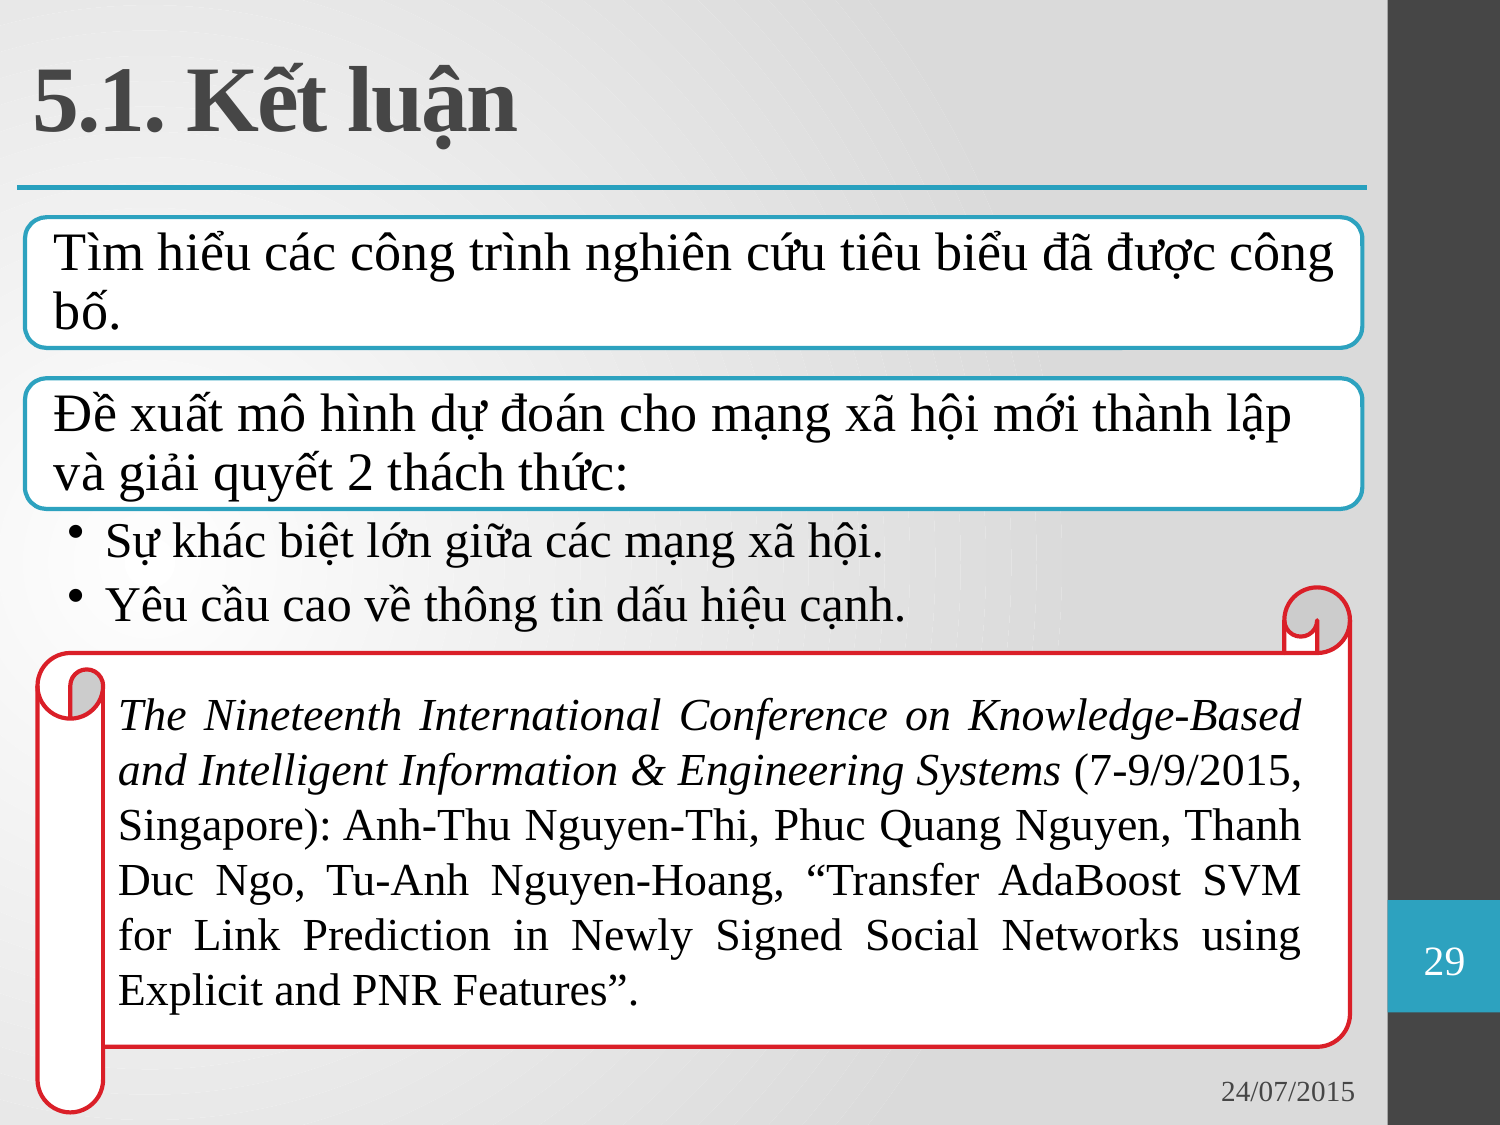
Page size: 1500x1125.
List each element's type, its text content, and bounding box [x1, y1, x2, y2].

slide_number 29 [1397, 925, 1492, 994]
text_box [24, 211, 1363, 688]
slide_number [970, 1059, 1371, 1120]
text_box The Nineteenth International Conference on Knowledge-Based and Intelligent Information & Engineering Systems (7-9/9/2015, Singapore): Anh-Thu Nguyen-Thi, Phuc Quang Nguyen, Thanh Duc Ngo, Tu-Anh Nguyen-Hoang, “Transfer AdaBoost SVM for Link Prediction in Newly Signed Social Networks using Explicit and PNR Features”. [35, 694, 1353, 1115]
title 5.1. Kết luận [17, 0, 1368, 188]
